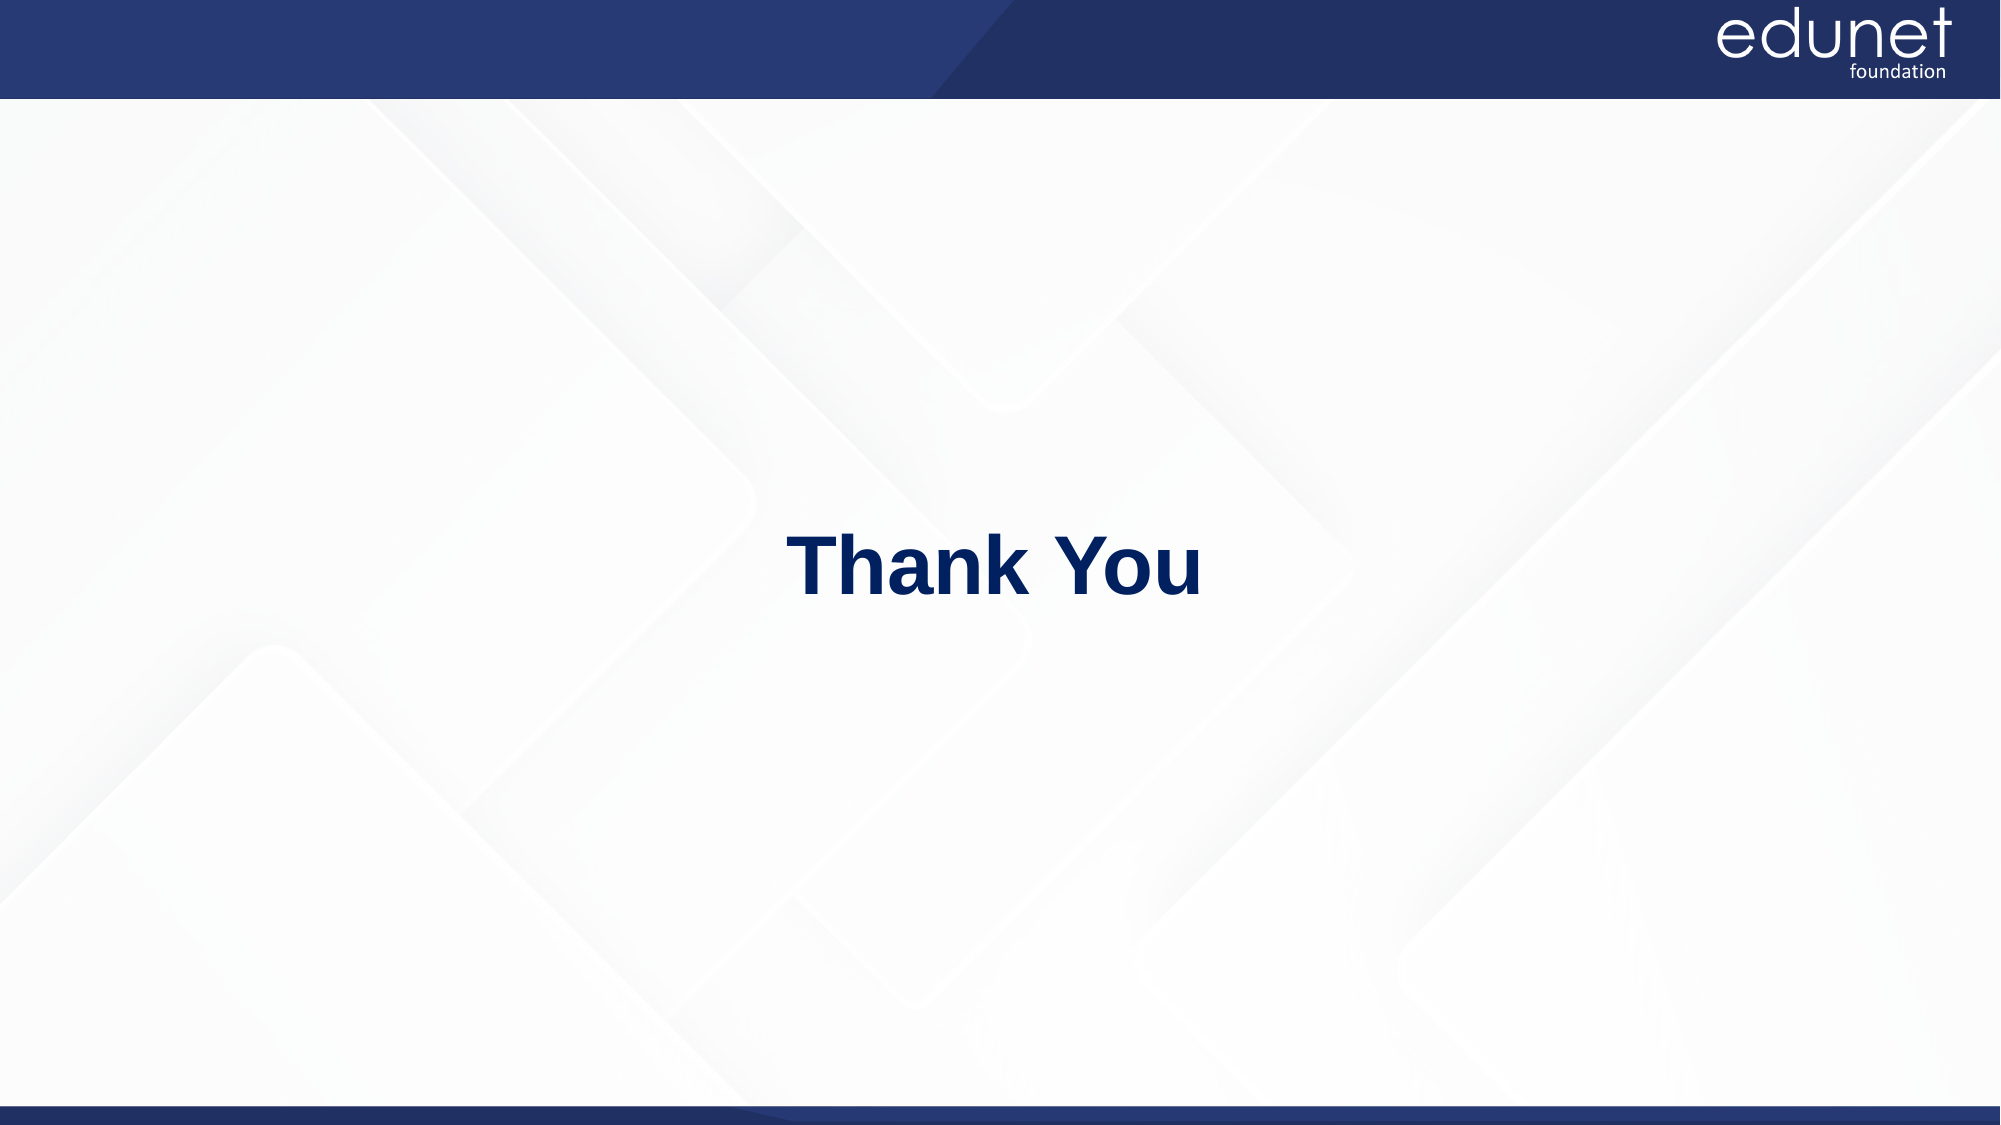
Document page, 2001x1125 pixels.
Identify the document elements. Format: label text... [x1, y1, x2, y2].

picture [0, 0, 2001, 99]
title Thank You [783, 508, 1221, 700]
picture [0, 1105, 2000, 1125]
